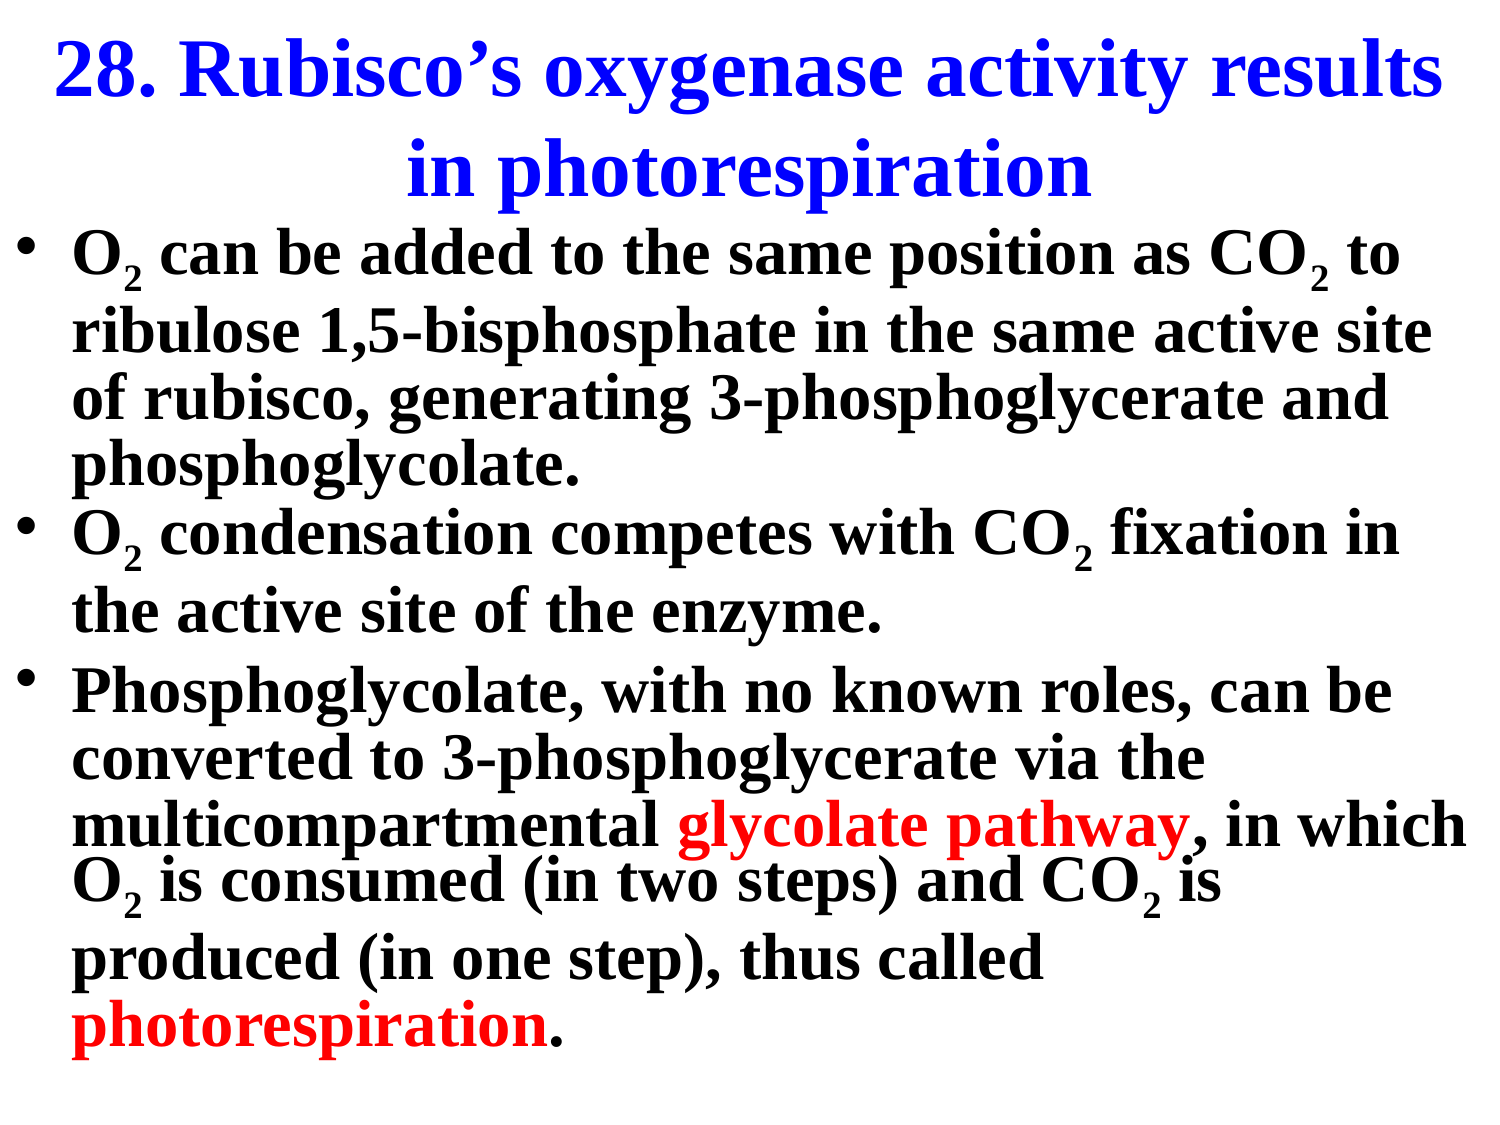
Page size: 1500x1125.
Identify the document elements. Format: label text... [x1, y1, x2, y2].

list O2 can be added to the same position as CO2 to ribulose 1,5-bisphosphate in the same active site of rubisco, generating 3-phosphoglycerate and phosphoglycolate. O2 condensation competes with CO2 fixation in the active site of the enzyme. Phosphoglycolate, with no known roles, can be converted to 3-phosphoglycerate via the multicompartmental glycolate pathway, in which O2 is consumed (in two steps) and CO2 is produced (in one step), thus called photorespiration. [0, 224, 1500, 1125]
title 28. Rubisco’s oxygenase activity results in photorespiration [0, 18, 1500, 207]
